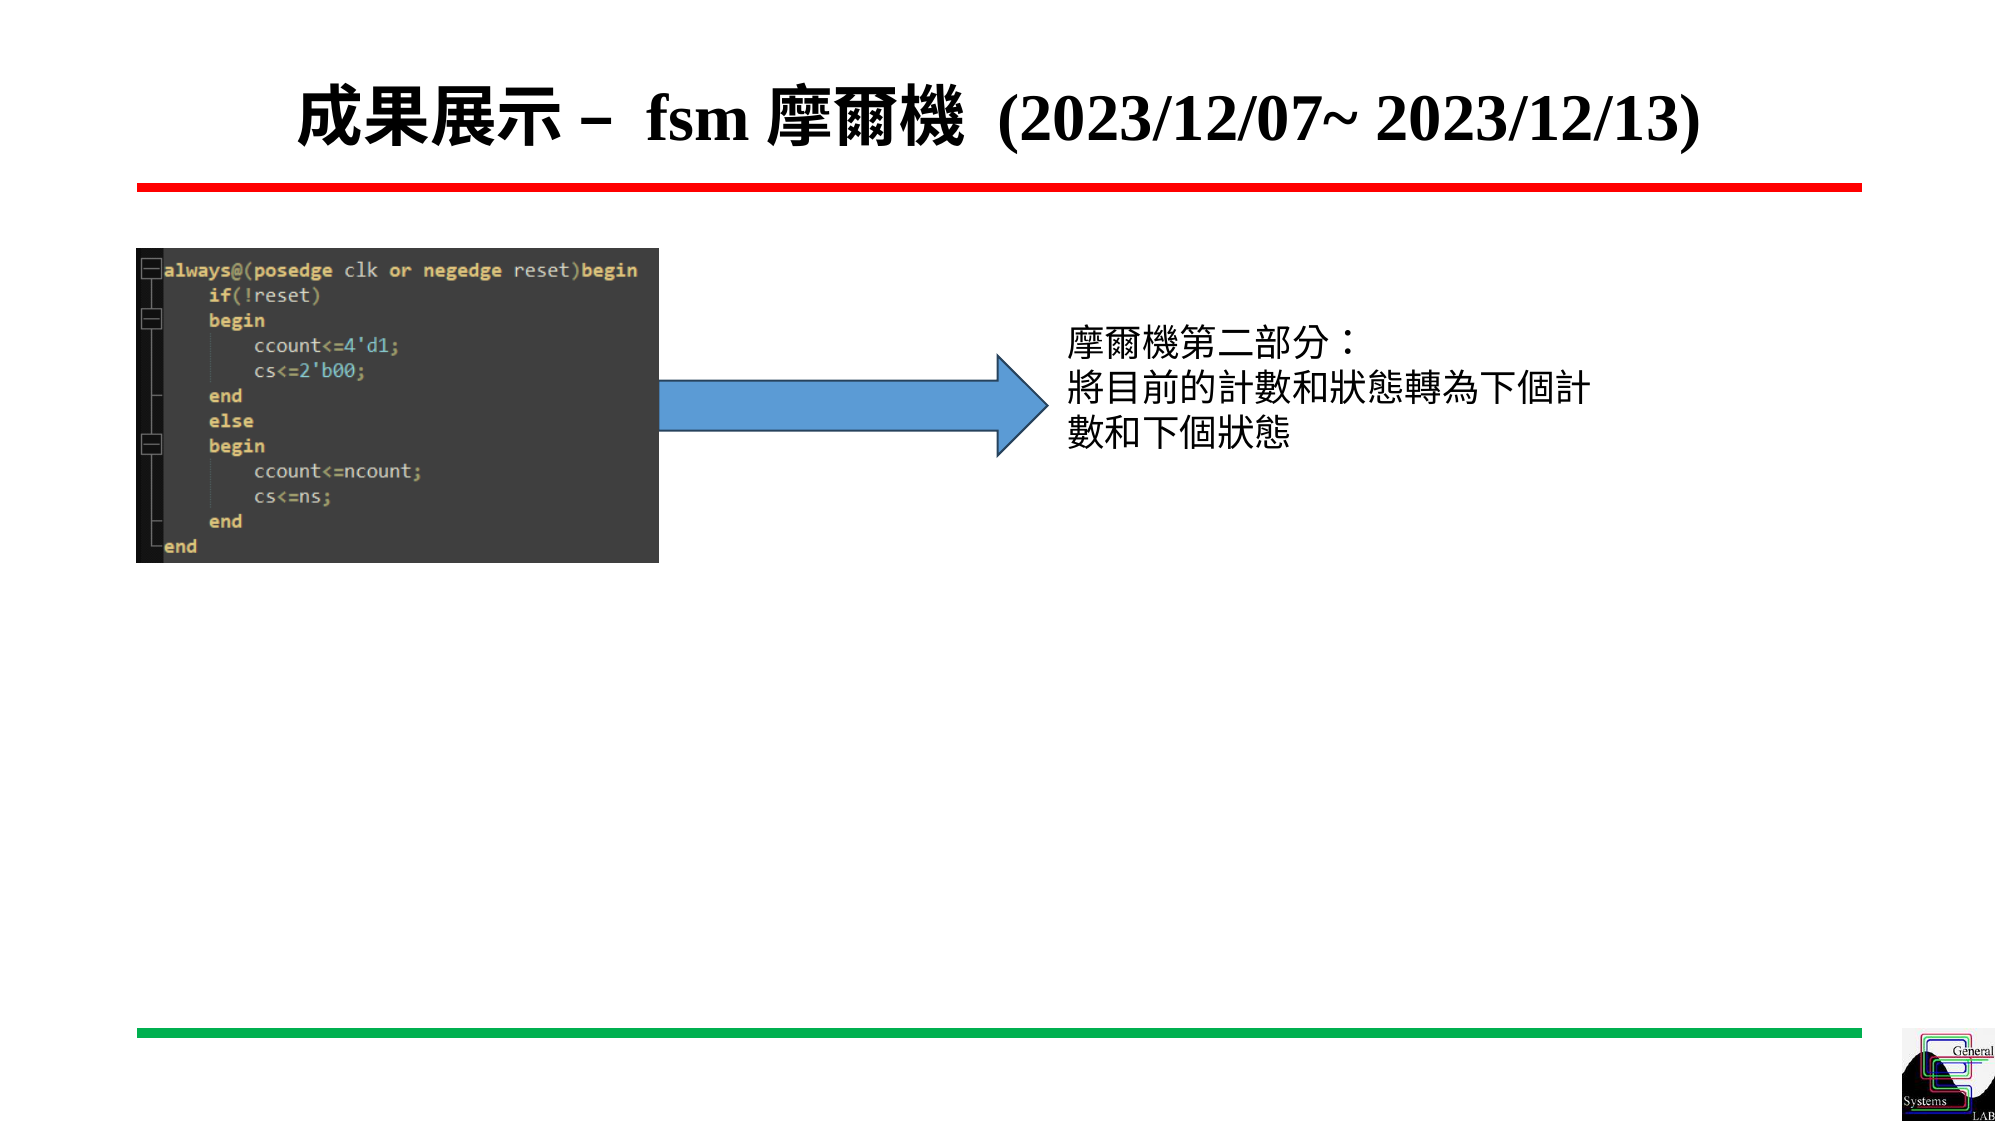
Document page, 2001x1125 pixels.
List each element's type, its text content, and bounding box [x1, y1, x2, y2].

text_box [659, 353, 1050, 459]
text_box 摩爾機第二部分： 將目前的計數和狀態轉為下個計數和下個狀態 [1052, 311, 1631, 462]
picture [1902, 1028, 1995, 1121]
title 成果展示 – fsm摩爾機 (2023/12/07~ 2023/12/13) [137, 59, 1863, 178]
picture [136, 248, 659, 563]
